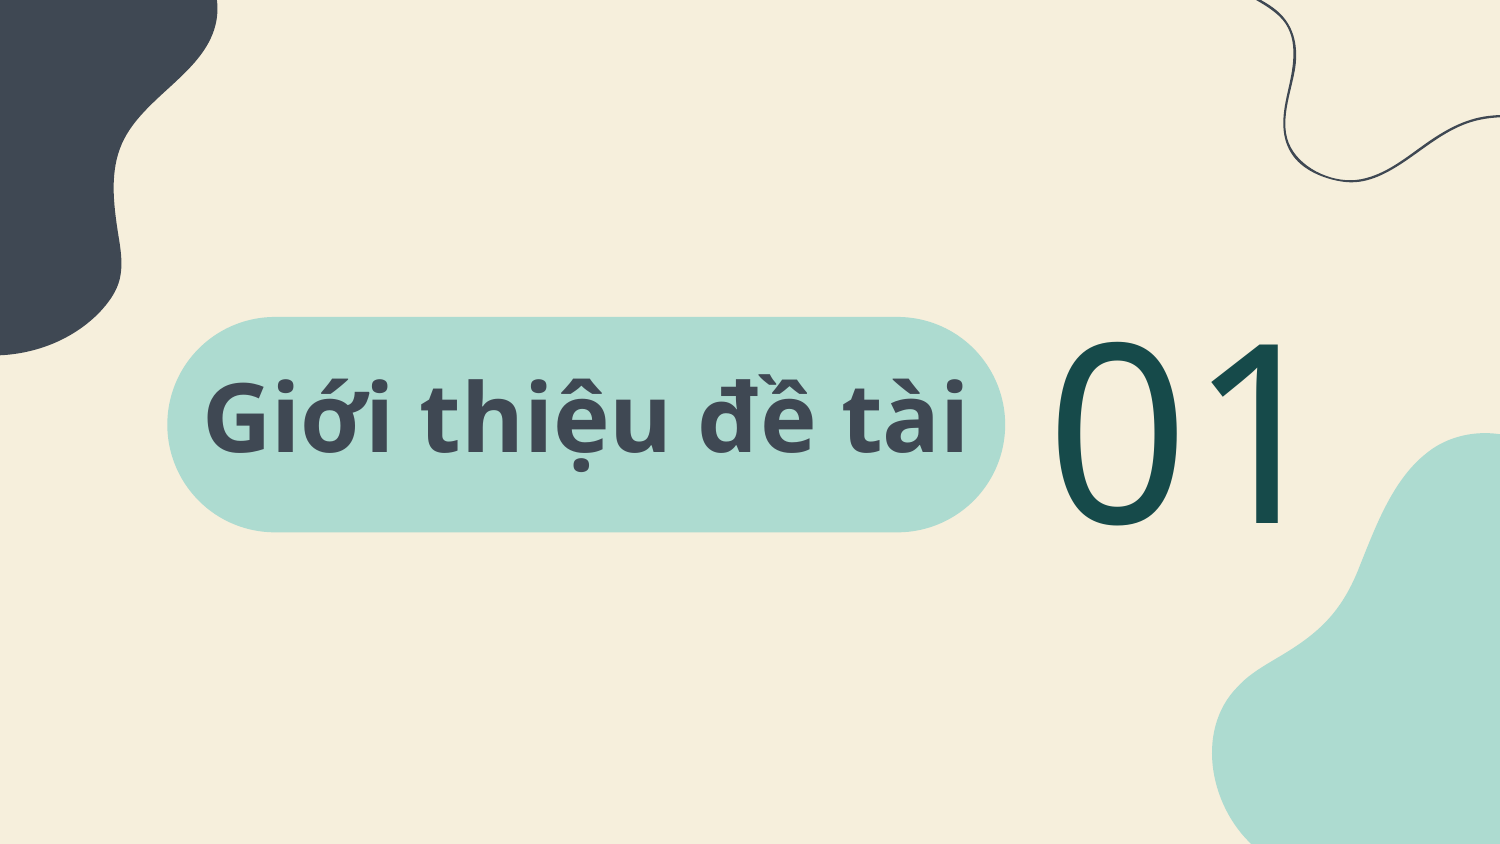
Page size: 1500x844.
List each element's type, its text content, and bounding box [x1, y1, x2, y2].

title 01 [984, 250, 1333, 574]
title Giới thiệu đề tài [167, 316, 984, 533]
